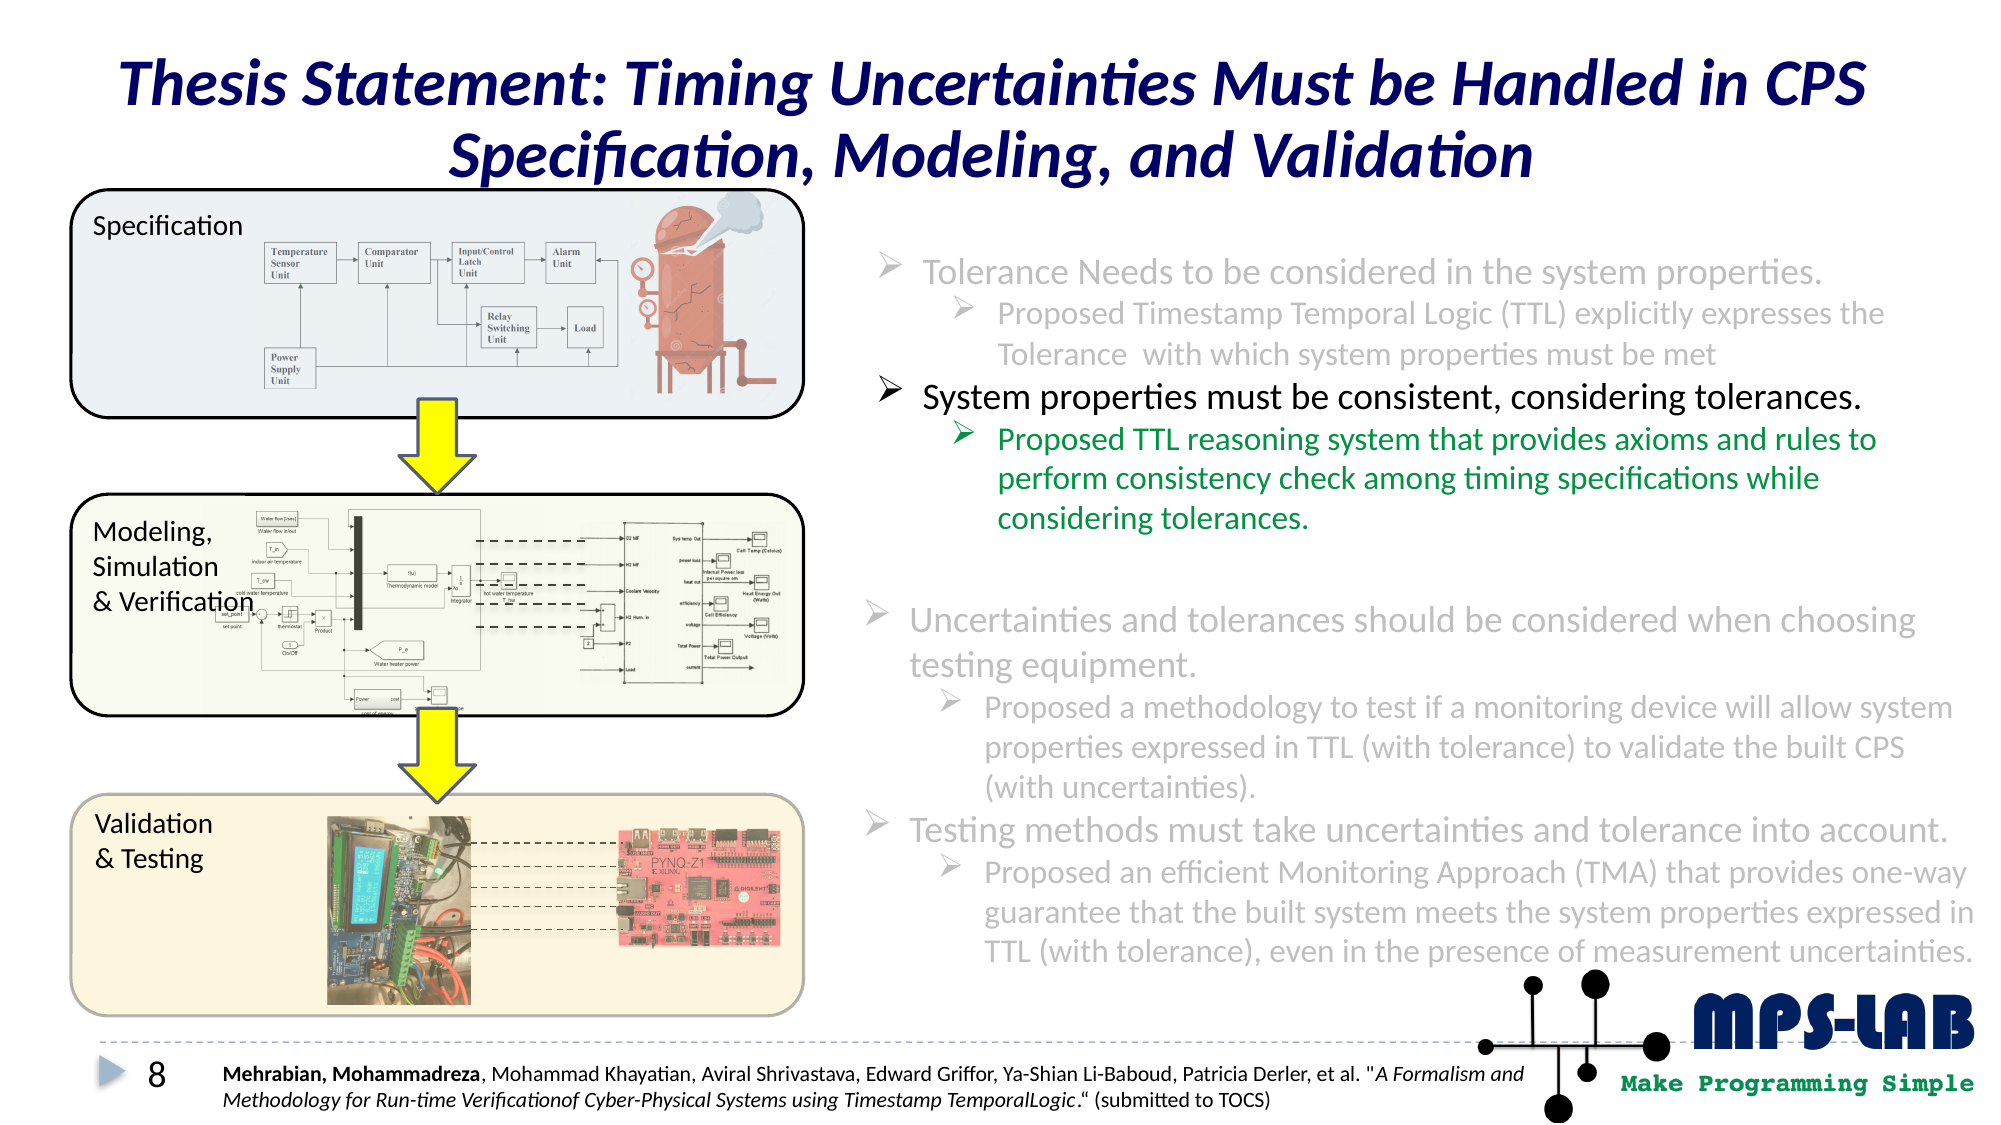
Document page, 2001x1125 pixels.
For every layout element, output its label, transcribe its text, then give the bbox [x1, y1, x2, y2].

text_box Uncertainties and tolerances should be considered when choosing testing equipment. Proposed a methodology to test if a monitoring device will allow system properties expressed in TTL (with tolerance) to validate the built CPS (with uncertainties). Testing methods must take uncertainties and tolerance into account. Proposed an efficient Monitoring Approach (TMA) that provides one-way guarantee that the built system meets the system properties expressed in TTL (with tolerance), even in the presence of measurement uncertainties. [847, 587, 1995, 977]
slide_number 8 [132, 1042, 416, 1052]
text_box Mehrabian, Mohammadreza, Mohammad Khayatian, Aviral Shrivastava, Edward Griffor, Ya-Shian Li-Baboud, Patricia Derler, et al. "A Formalism and Methodology for Run-time Verificationof Cyber-Physical Systems using Timestamp TemporalLogic.“ (submitted to TOCS) [132, 1052, 1601, 1120]
text_box Thesis Statement: Timing Uncertainties Must be Handled in CPS Specification, Modeling, and Validation [0, 40, 1986, 258]
picture [1477, 951, 2001, 1123]
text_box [70, 189, 804, 1017]
text_box Tolerance Needs to be considered in the system properties. Proposed Timestamp Temporal Logic (TTL) explicitly expresses the Tolerance with which system properties must be met System properties must be consistent, considering tolerances. Proposed TTL reasoning system that provides axioms and rules to perform consistency check among timing specifications while considering tolerances. [861, 239, 1984, 544]
